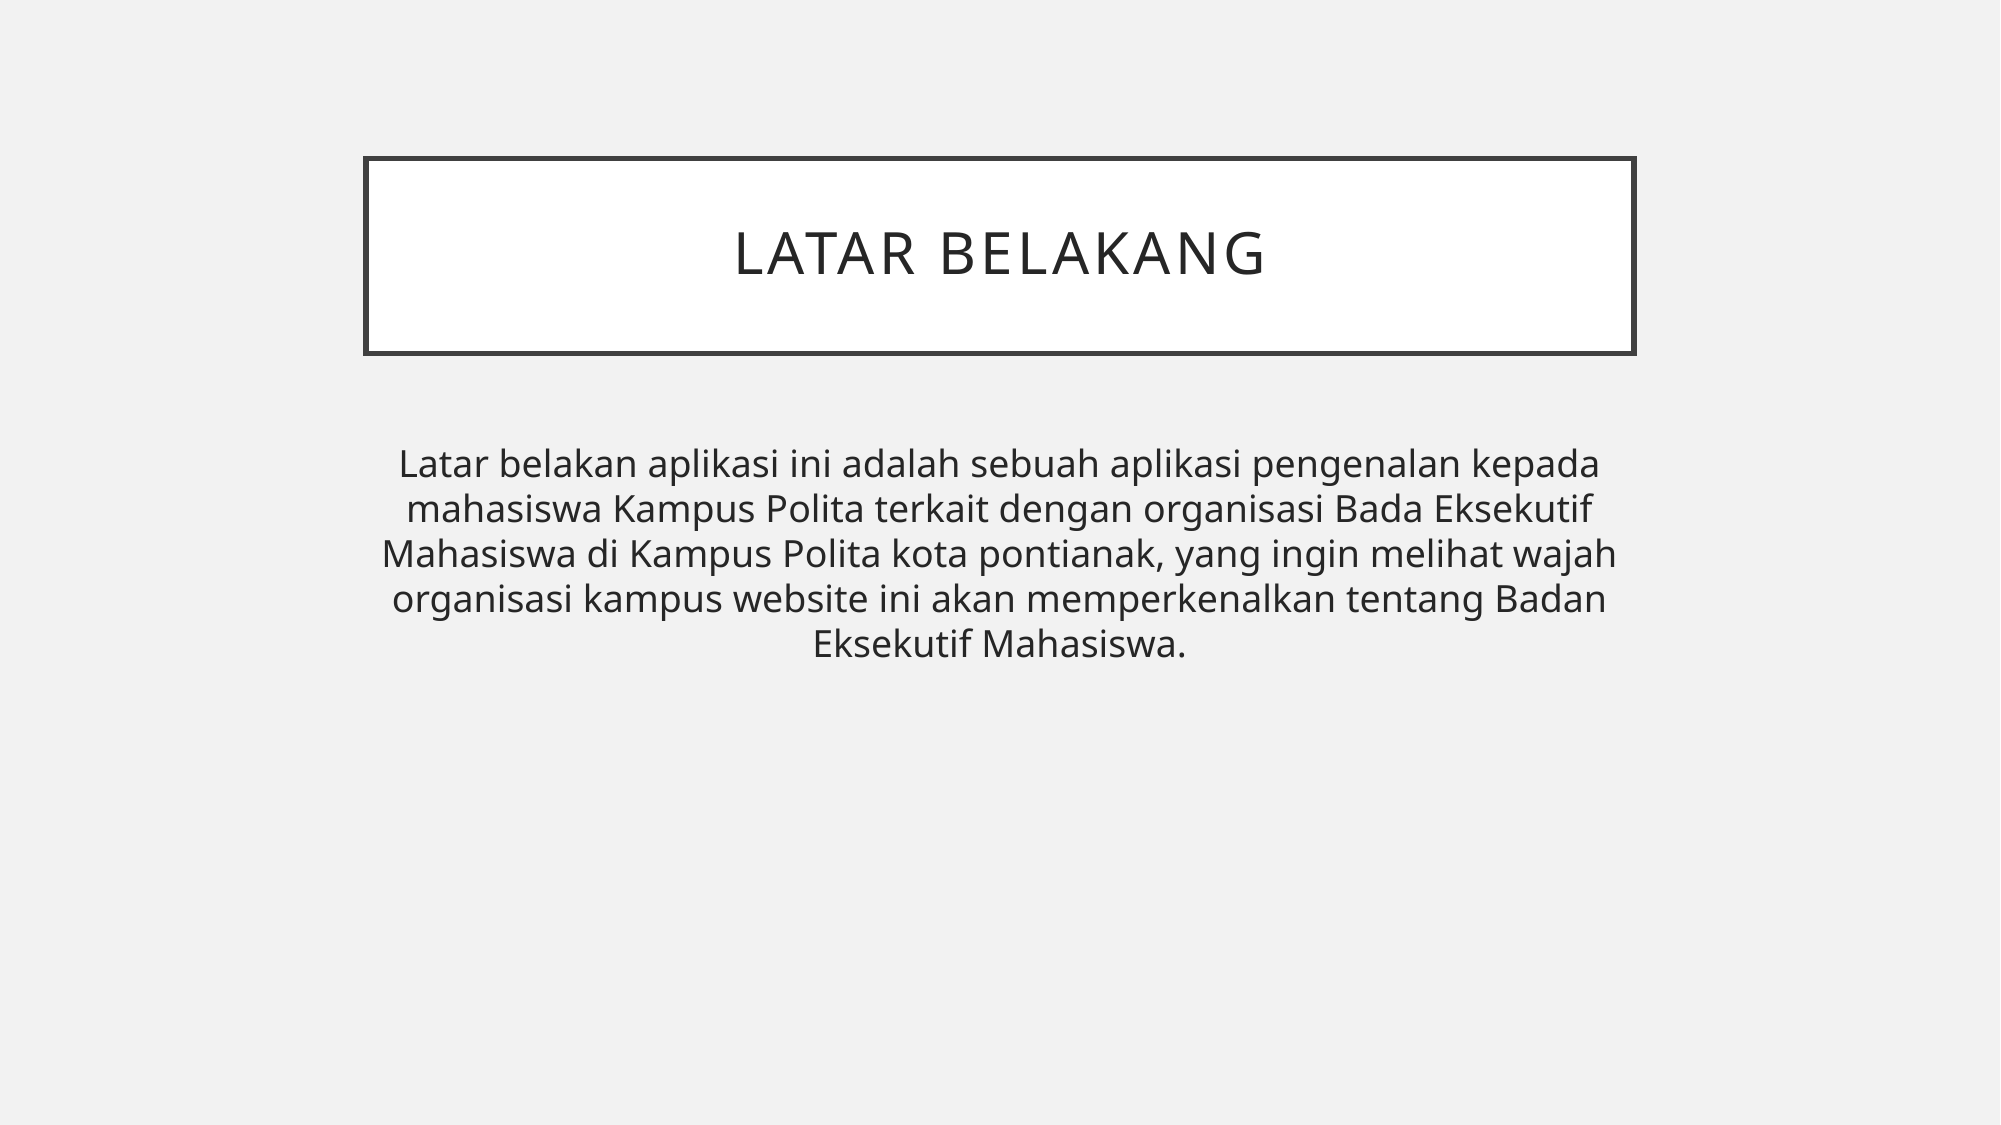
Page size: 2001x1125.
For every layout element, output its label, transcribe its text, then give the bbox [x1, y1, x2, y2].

title LATAR BELAKANG [363, 156, 1637, 356]
list Latar belakan aplikasi ini adalah sebuah aplikasi pengenalan kepada mahasiswa Kampus Polita terkait dengan organisasi Bada Eksekutif Mahasiswa di Kampus Polita kota pontianak, yang ingin melihat wajah organisasi kampus website ini akan memperkenalkan tentang Badan Eksekutif Mahasiswa. [366, 432, 1634, 942]
